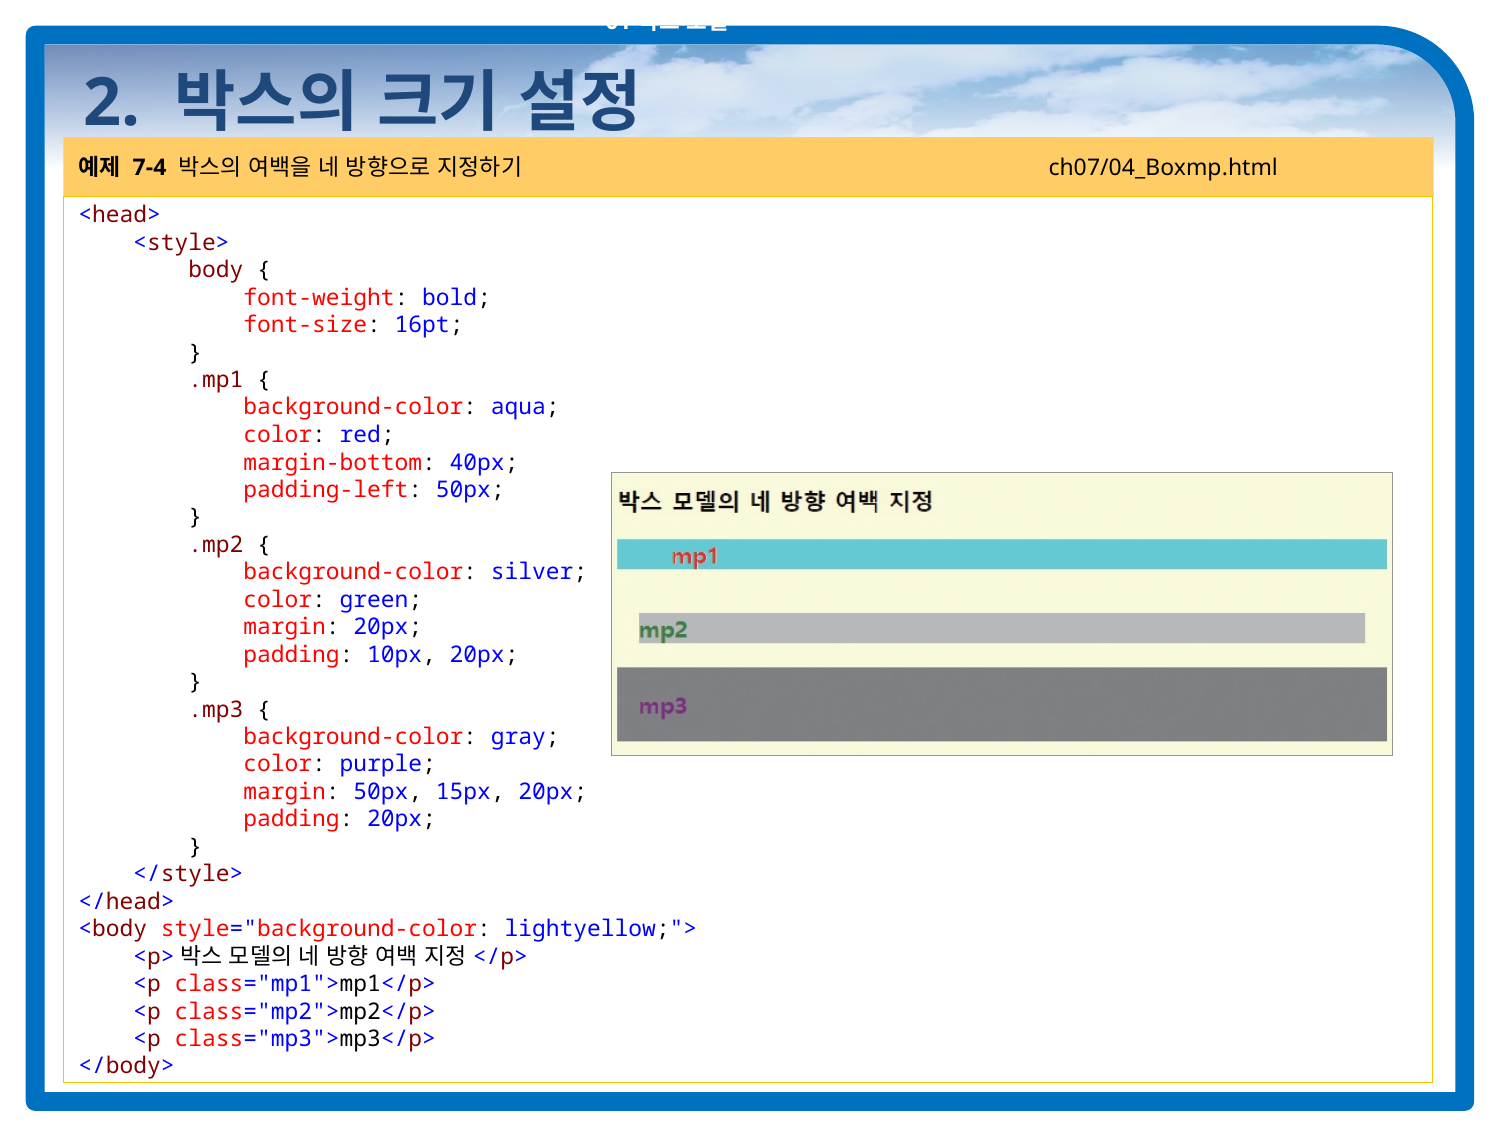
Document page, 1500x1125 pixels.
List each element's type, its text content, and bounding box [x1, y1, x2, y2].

title 2. 박스의 크기 설정 [68, 35, 1419, 135]
text_box <head> <style> body { font-weight: bold; font-size: 16pt; } .mp1 { background-color: aqua; color: red; margin-bottom: 40px; padding-left: 50px; } .mp2 { background-color: silver; color: green; margin: 20px; padding: 10px, 20px; } .mp3 { background-color: gray; color: purple; margin: 50px, 15px, 20px; padding: 20px; } </style> </head> <body style="background-color: lightyellow;"> <p>박스 모델의 네 방향 여백 지정</p> <p class="mp1">mp1</p> <p class="mp2">mp2</p> <p class="mp3">mp3</p> </body> [61, 194, 1434, 1084]
picture [606, 467, 1397, 761]
text_box 예제 7-4 박스의 여백을 네 방향으로 지정하기 ch07/04_Boxmp.html [61, 135, 1436, 198]
text_box 01 박스 모델 [0, 0, 743, 43]
